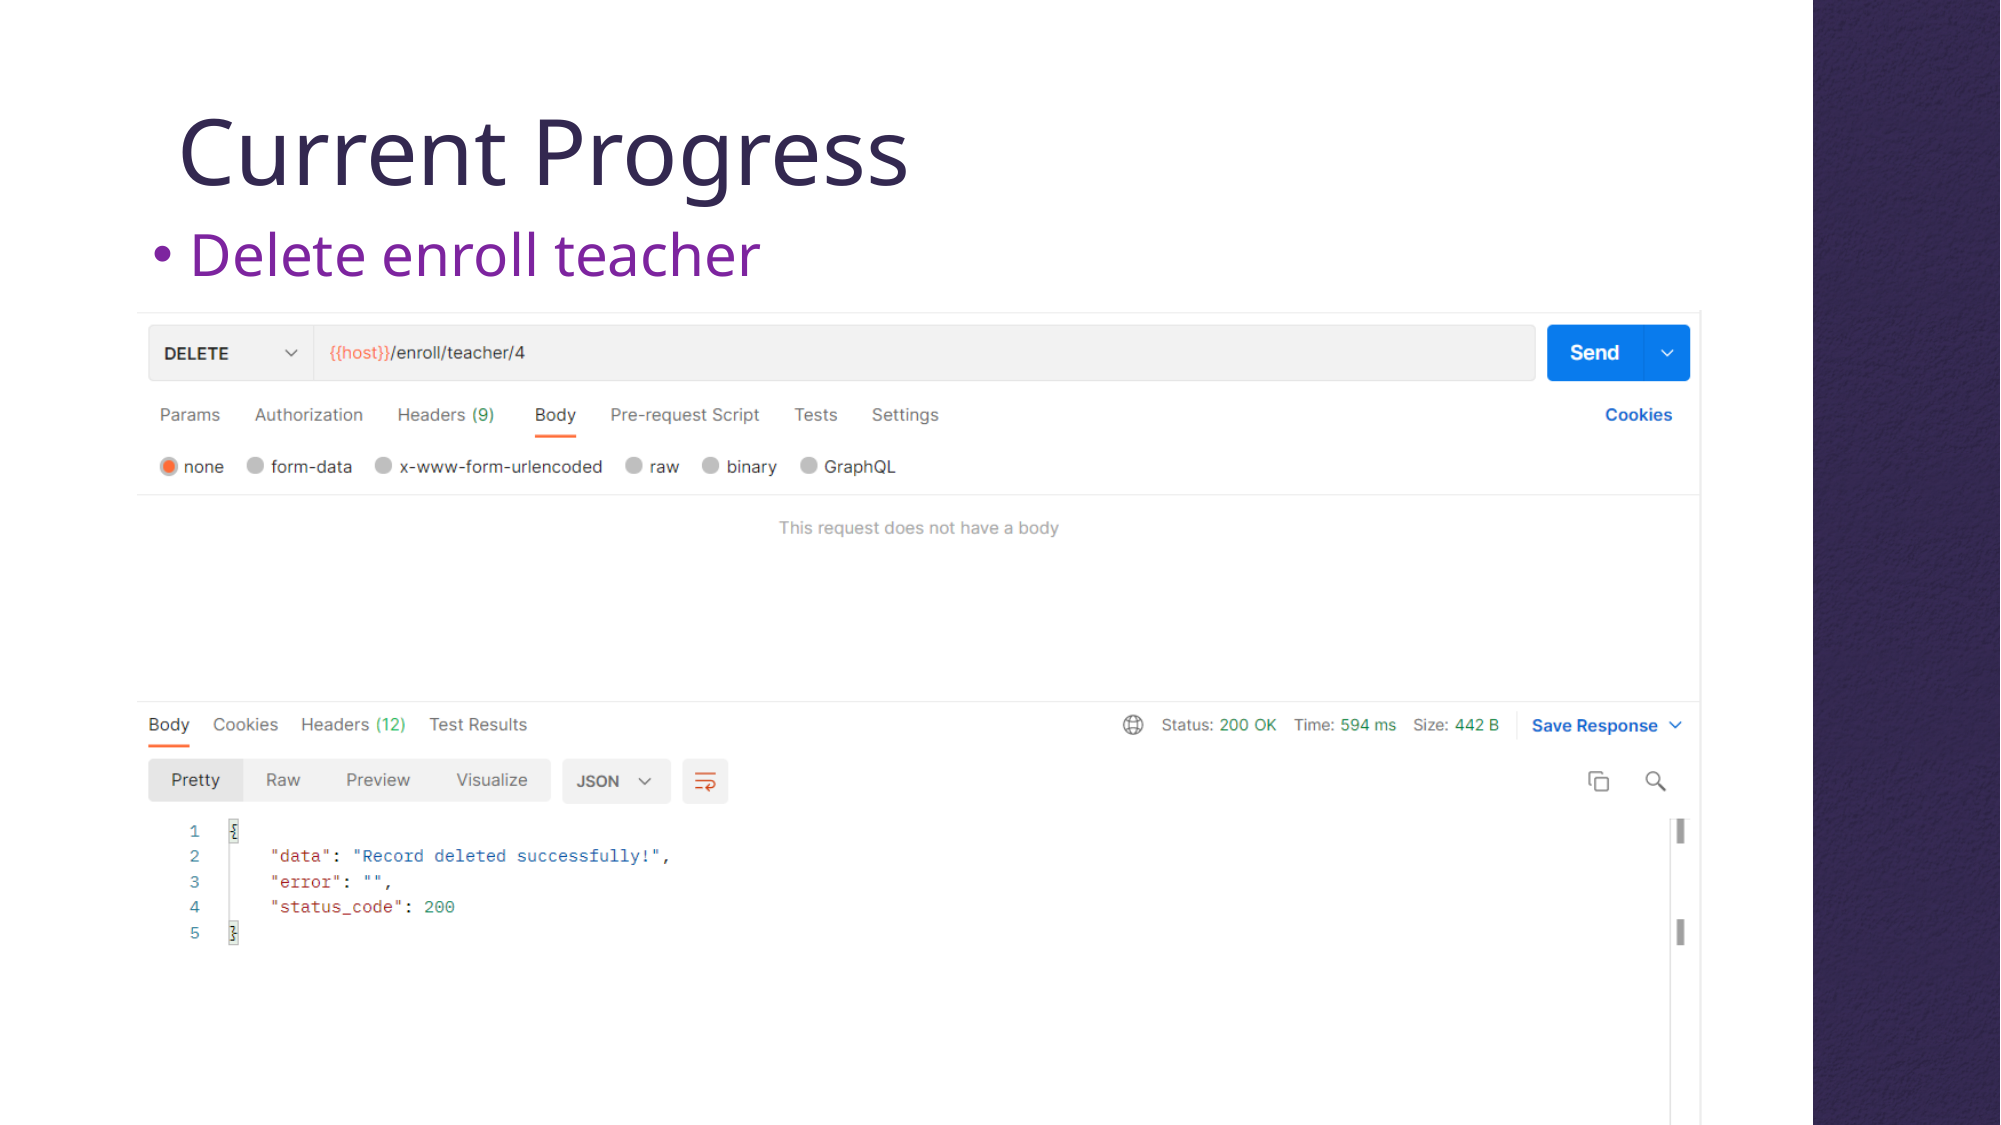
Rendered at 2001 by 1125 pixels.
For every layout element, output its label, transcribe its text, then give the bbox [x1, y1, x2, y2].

picture [1813, 0, 2000, 1125]
list Delete enroll teacher [137, 218, 1787, 1014]
picture [137, 310, 1704, 1125]
text_box Current Progress [162, 84, 1812, 227]
